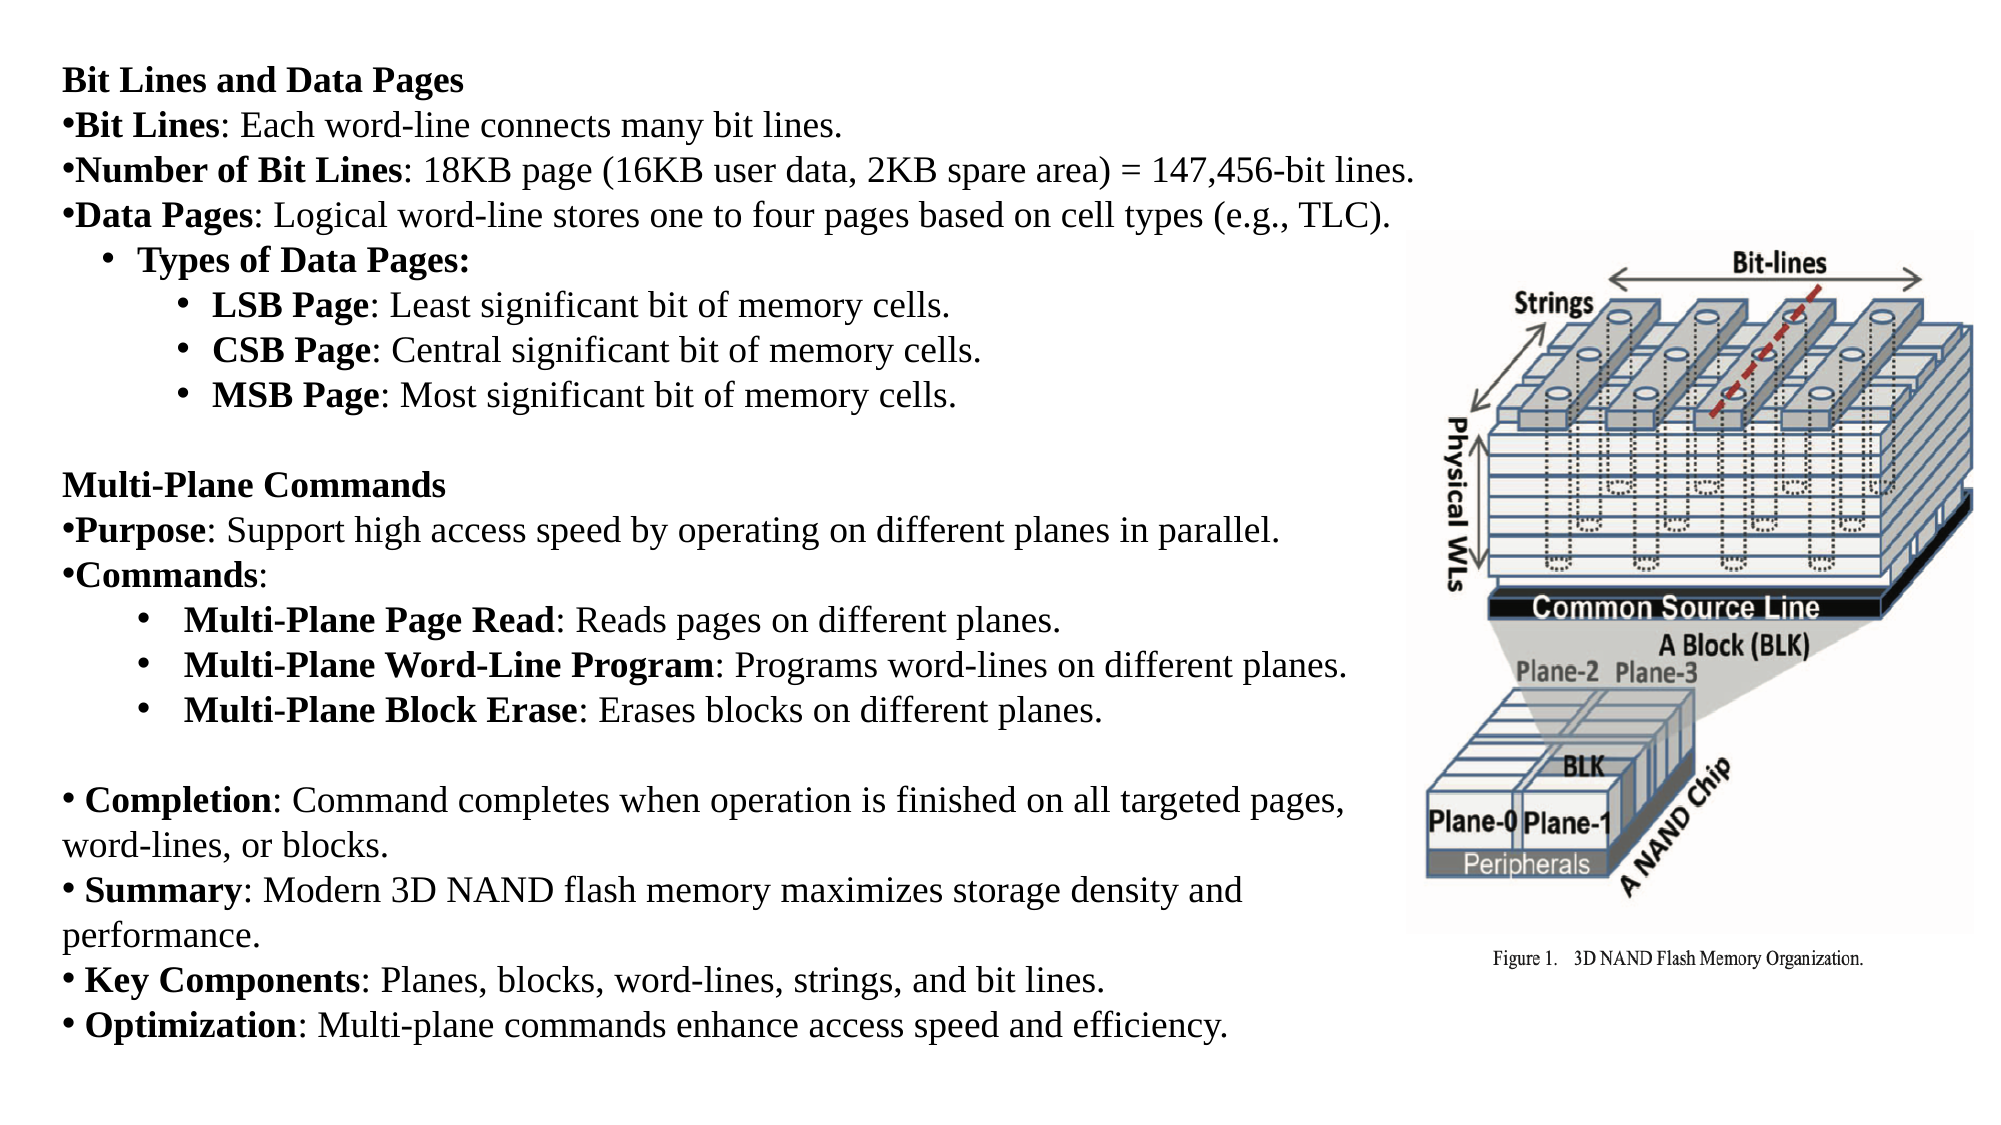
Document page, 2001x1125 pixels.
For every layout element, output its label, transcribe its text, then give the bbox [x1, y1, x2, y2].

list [1402, 217, 2000, 984]
text_box Bit Lines and Data Pages Bit Lines: Each word-line connects many bit lines. Number of Bit Lines: 18KB page (16KB user data, 2KB spare area) = 147,456-bit lines. Data Pages: Logical word-line stores one to four pages based on cell types (e.g., TLC). Types of Data Pages: LSB Page: Least significant bit of memory cells. CSB Page: Central significant bit of memory cells. MSB Page: Most significant bit of memory cells. Multi-Plane Commands Purpose: Support high access speed by operating on different planes in parallel. Commands: Multi-Plane Page Read: Reads pages on different planes. Multi-Plane Word-Line Program: Programs word-lines on different planes. Multi-Plane Block Erase: Erases blocks on different planes. Completion: Command completes when operation is finished on all targeted pages, word-lines, or blocks. Summary: Modern 3D NAND flash memory maximizes storage density and performance. Key Components: Planes, blocks, word-lines, strings, and bit lines. Optimization: Multi-plane commands enhance access speed and efficiency. [47, 47, 1447, 1125]
